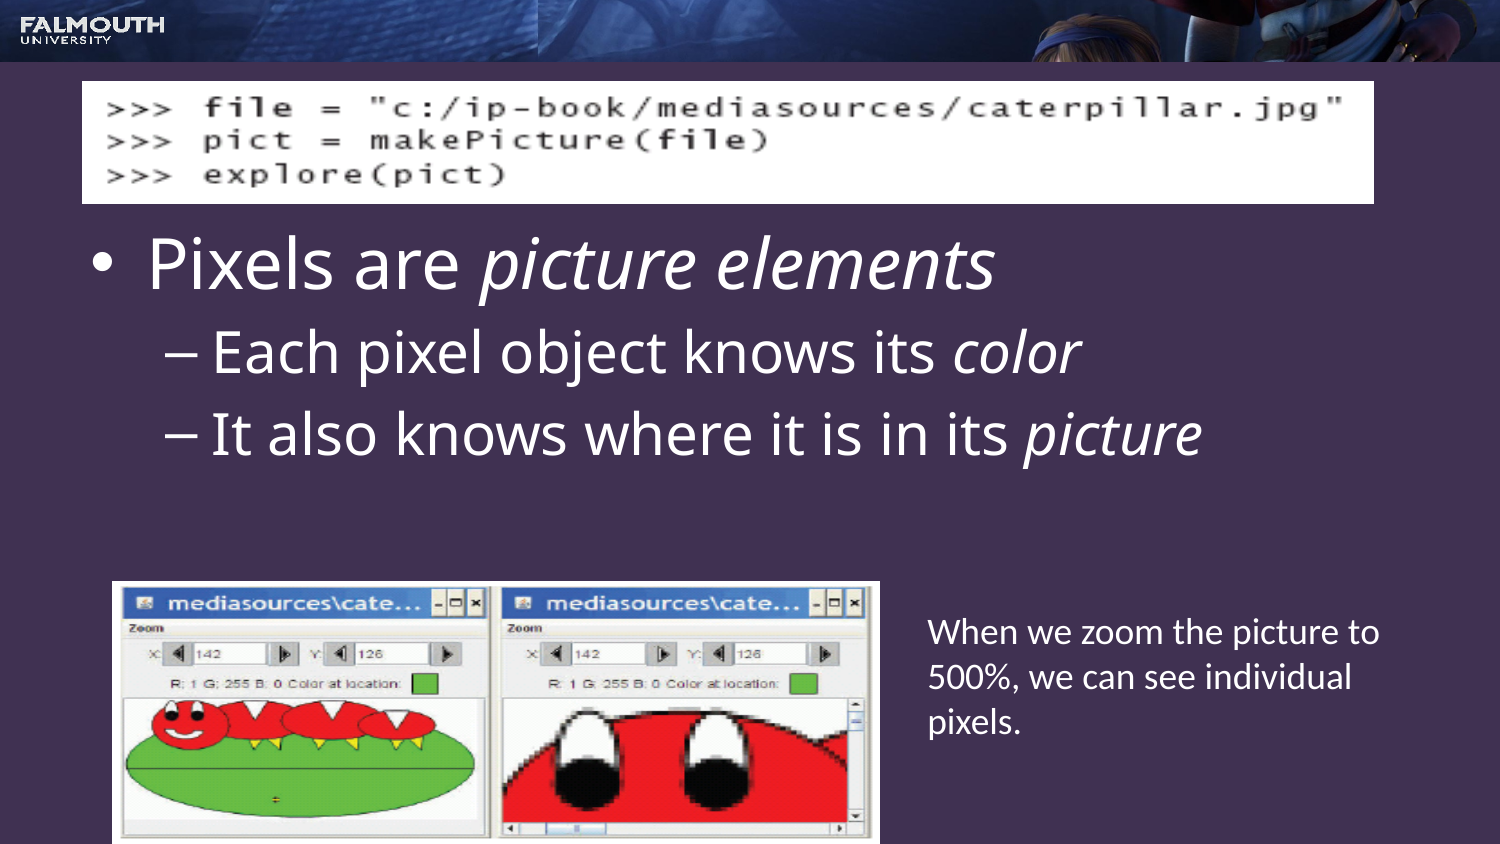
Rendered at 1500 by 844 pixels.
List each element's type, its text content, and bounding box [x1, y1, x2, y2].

title Pixels [75, 52, 1425, 194]
picture [81, 81, 1375, 205]
list Pixels are picture elements Each pixel object knows its color It also knows where it is in its picture [75, 210, 1425, 768]
text_box When we zoom the picture to 500%, we can see individual pixels. [912, 599, 1413, 750]
picture [0, 0, 1500, 62]
picture [112, 581, 880, 844]
